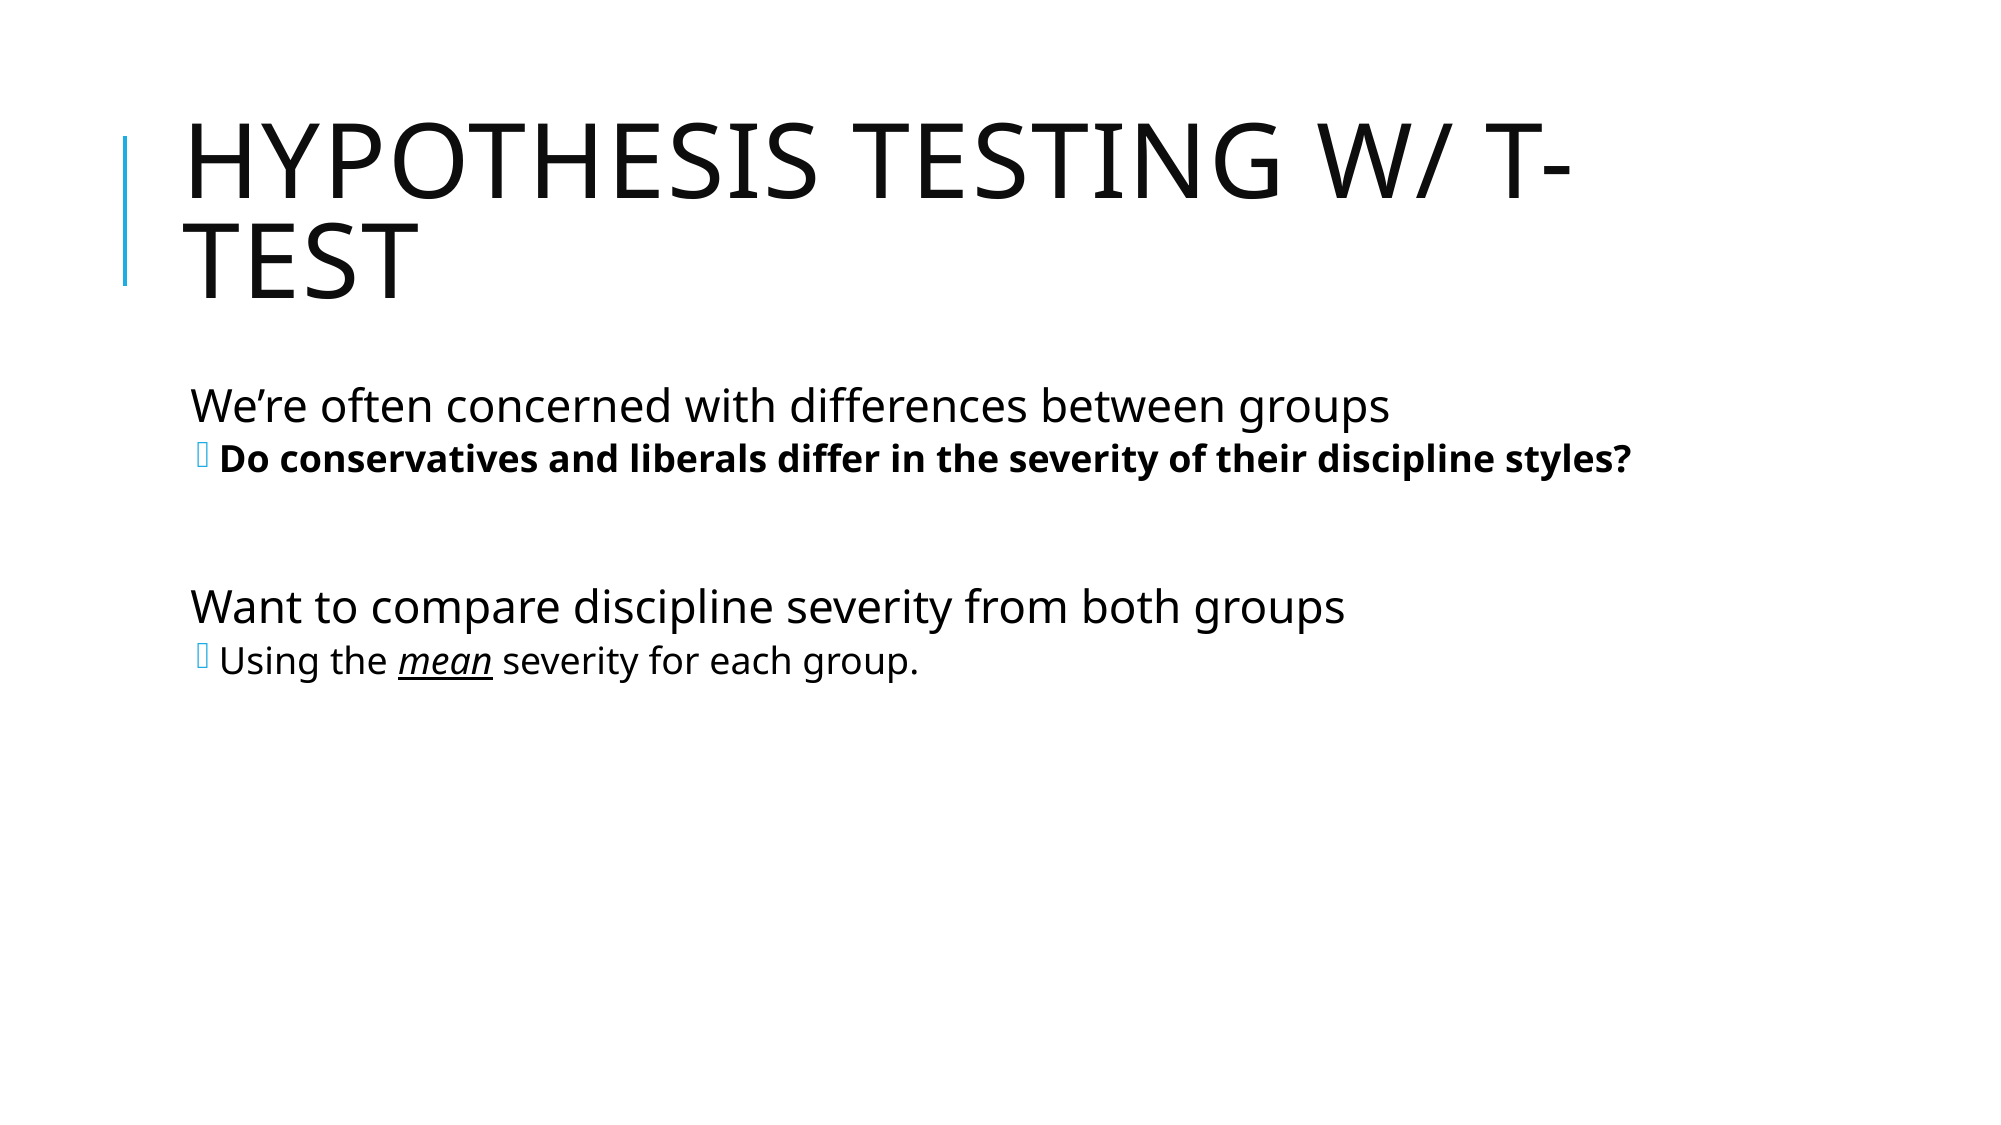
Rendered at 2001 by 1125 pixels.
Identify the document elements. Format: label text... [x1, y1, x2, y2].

list We’re often concerned with differences between groups Do conservatives and liberals differ in the severity of their discipline styles? Want to compare discipline severity from both groups Using the mean severity for each group. [168, 375, 1763, 1035]
title Hypothesis Testing w/ T-Test [168, 96, 1763, 342]
